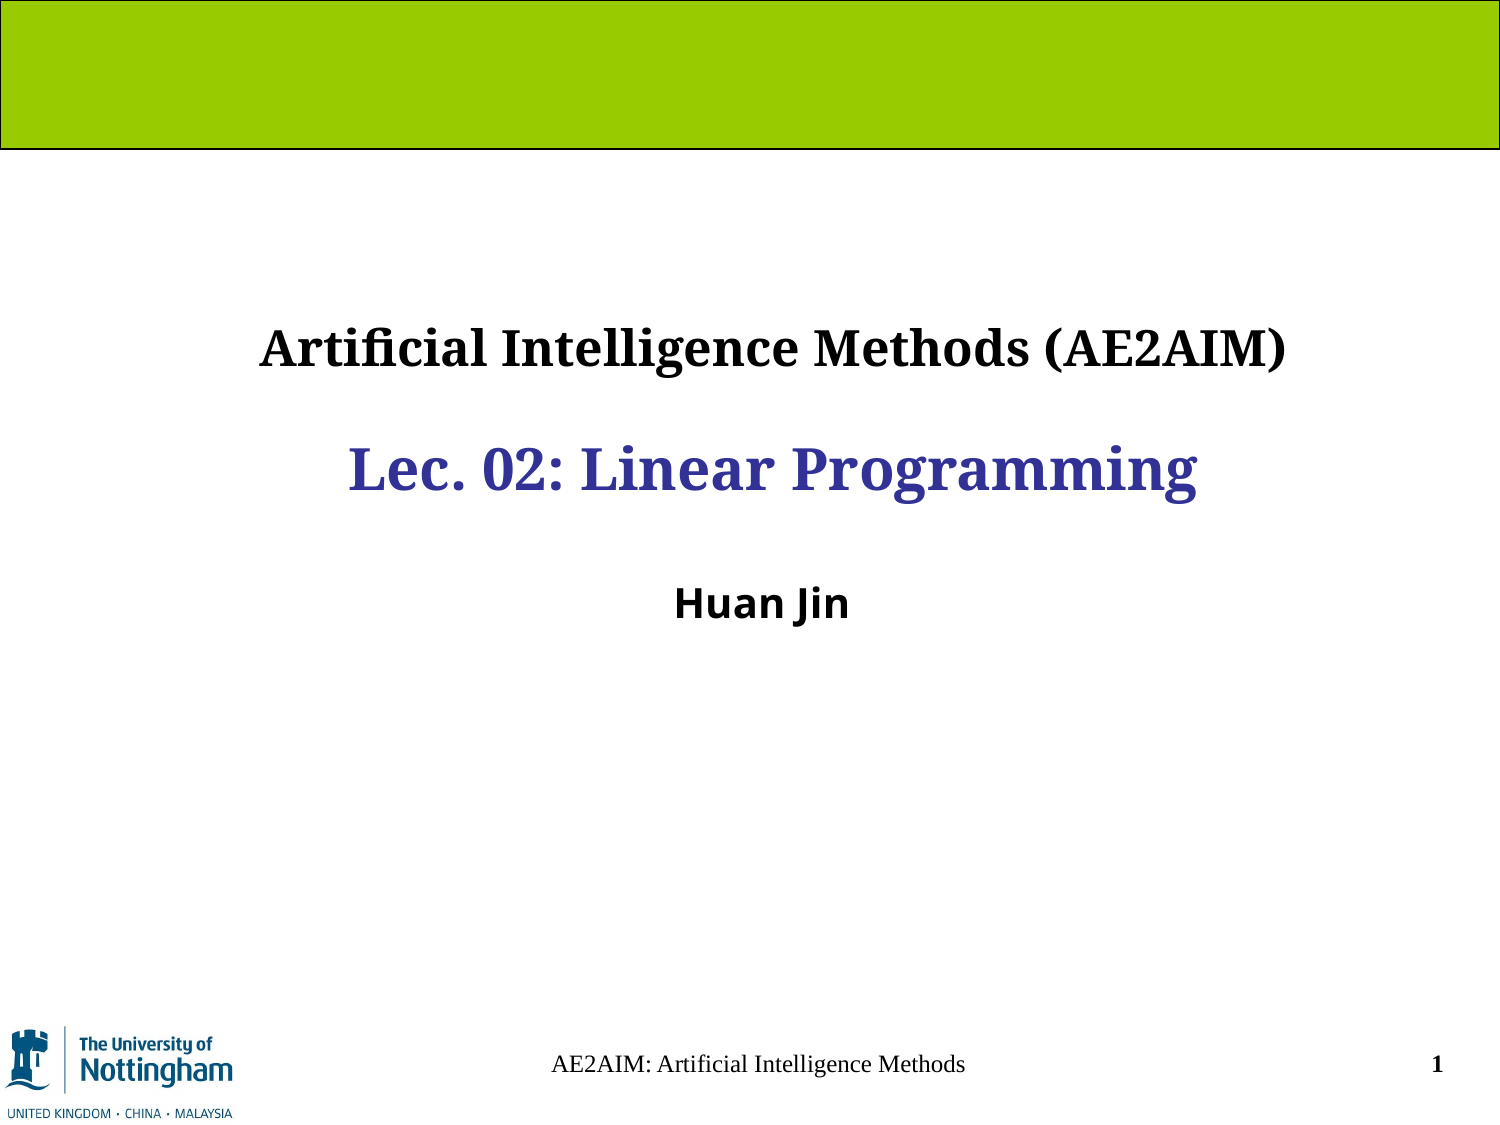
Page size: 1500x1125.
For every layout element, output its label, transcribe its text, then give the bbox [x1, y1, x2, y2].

footer AE2AIM: Artificial Intelligence Methods [348, 1039, 1176, 1118]
list Artificial Intelligence Methods (AE2AIM) Lec. 02: Linear Programming [123, 278, 1424, 469]
picture [0, 1019, 237, 1125]
slide_number 1 [1293, 1039, 1460, 1118]
text_box Huan Jin [203, 569, 1321, 944]
